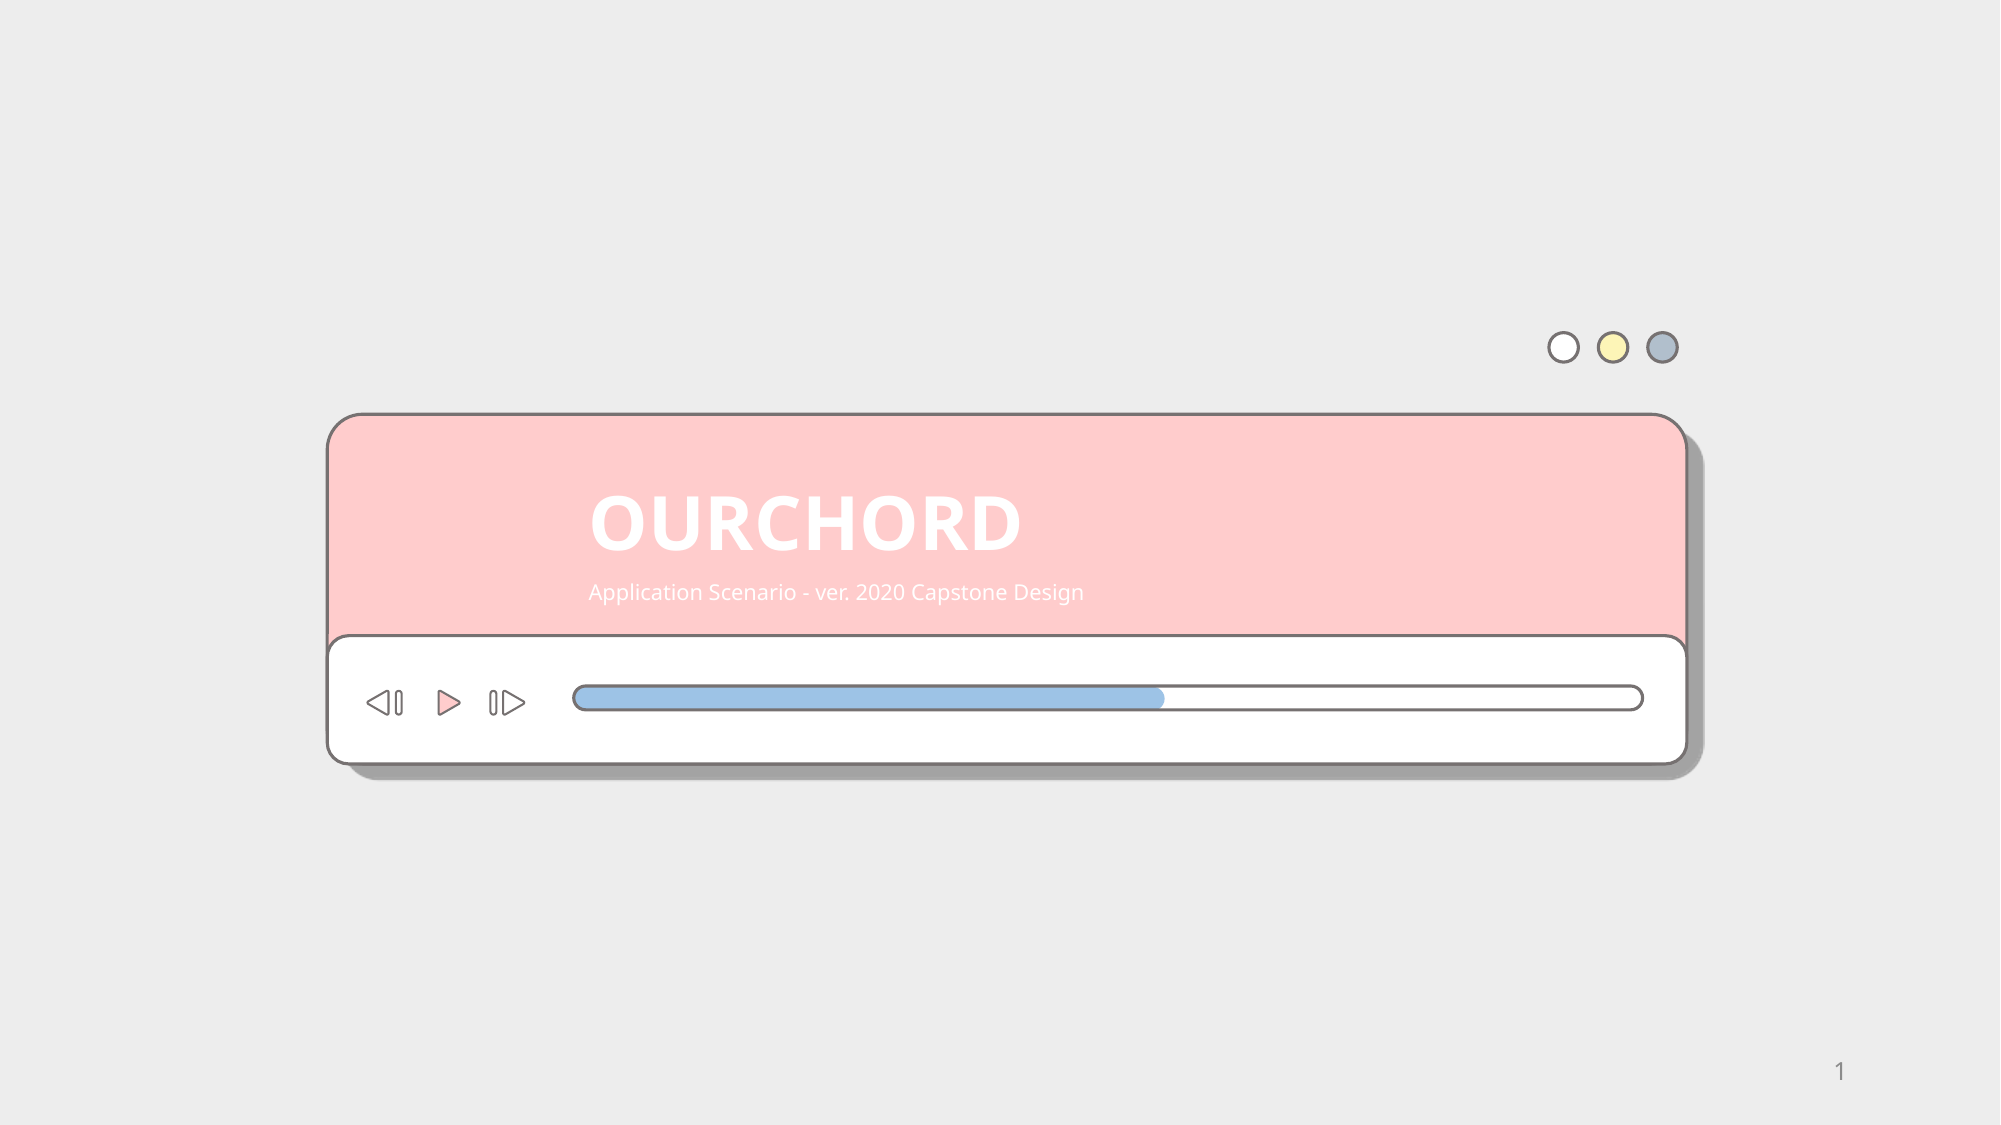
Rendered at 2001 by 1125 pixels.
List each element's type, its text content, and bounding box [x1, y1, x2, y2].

text_box [1646, 331, 1679, 364]
text_box [1597, 331, 1629, 364]
text_box [1547, 331, 1580, 364]
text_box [367, 690, 525, 715]
text_box [326, 413, 1688, 651]
text_box [326, 634, 1688, 765]
text_box [572, 684, 1644, 711]
slide_number 1 [1412, 1042, 1863, 1103]
text_box OURCHORD Application Scenario - ver. 2020 Capstone Design [573, 423, 1423, 613]
